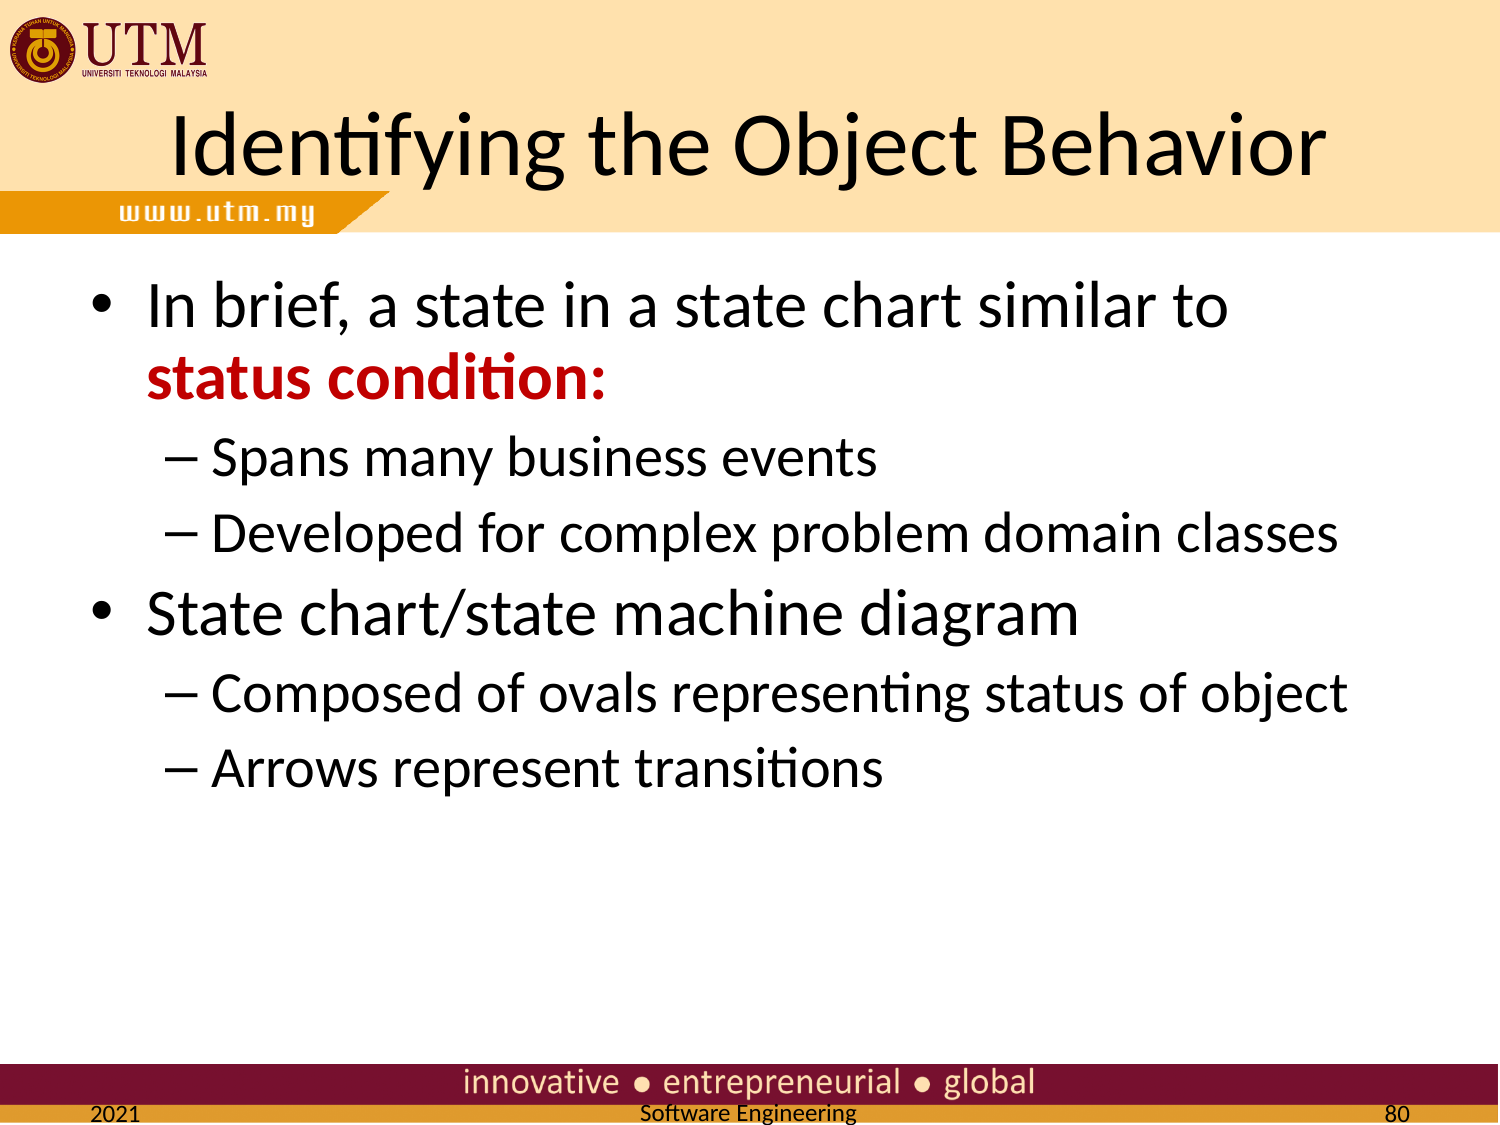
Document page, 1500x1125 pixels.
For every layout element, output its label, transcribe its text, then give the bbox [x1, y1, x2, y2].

picture [10, 17, 207, 83]
slide_number 80 [1074, 1082, 1425, 1125]
slide_number 2021 [75, 1082, 425, 1125]
title Identifying the Object Behavior [75, 45, 1425, 233]
picture [0, 191, 390, 234]
footer Software Engineering [405, 1086, 1074, 1125]
list In brief, a state in a state chart similar to status condition: Spans many business events Developed for complex problem domain classes State chart/state machine diagram Composed of ovals representing status of object Arrows represent transitions [75, 262, 1425, 1005]
picture [0, 1064, 1498, 1123]
